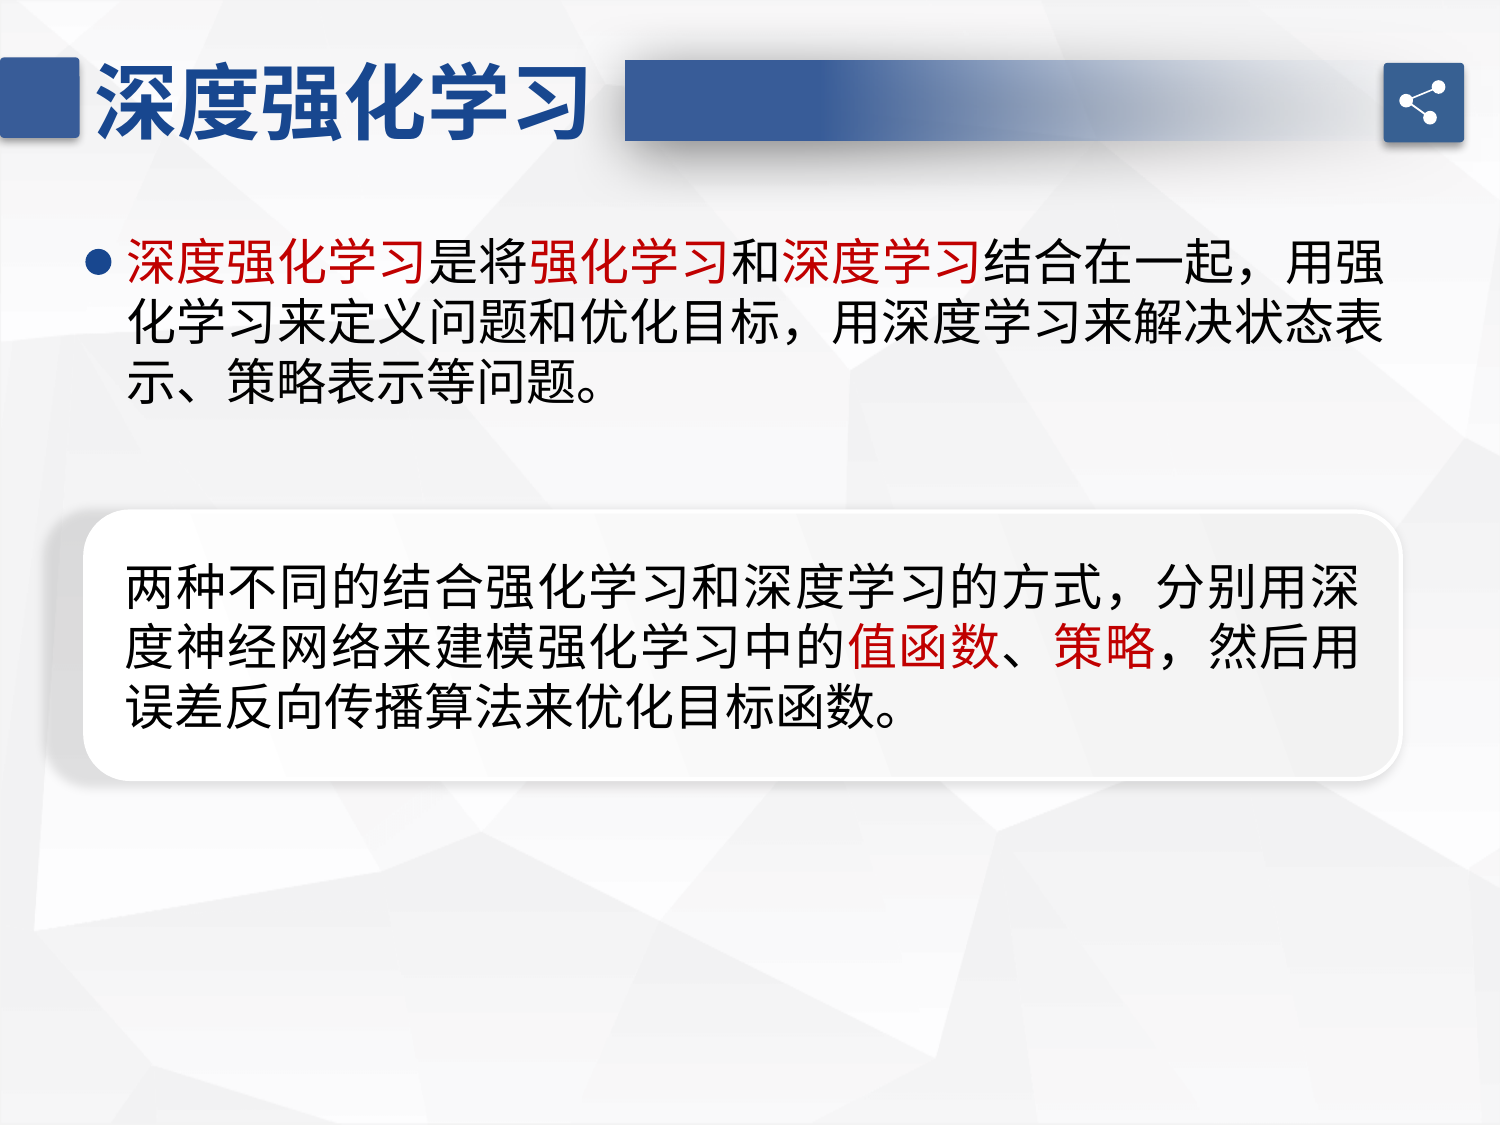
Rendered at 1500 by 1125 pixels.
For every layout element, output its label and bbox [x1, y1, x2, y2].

text_box [0, 42, 1465, 159]
picture [0, 0, 1500, 1125]
text_box [85, 511, 1401, 806]
text_box [85, 223, 1401, 421]
